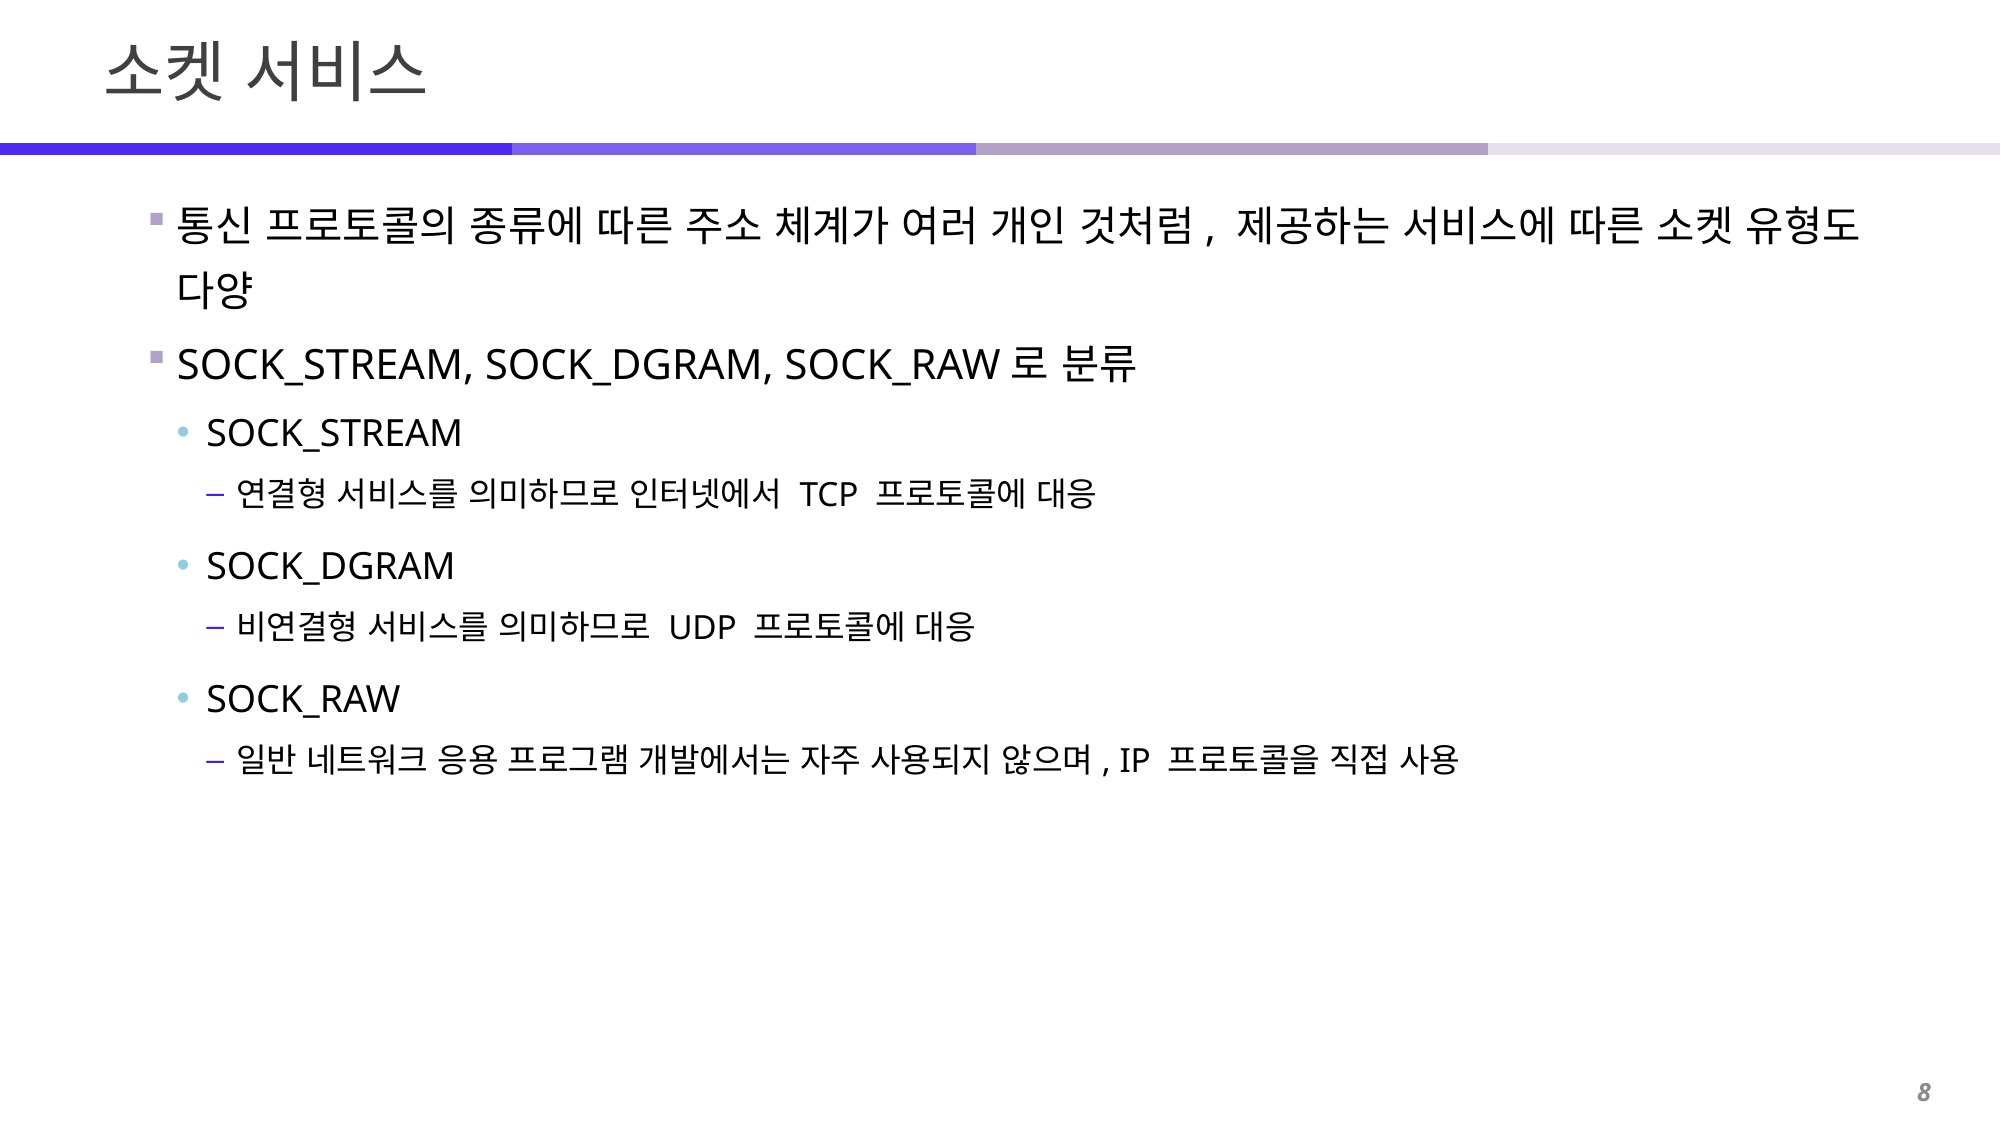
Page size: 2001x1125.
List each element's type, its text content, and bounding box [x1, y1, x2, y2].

list 통신 프로토콜의 종류에 따른 주소 체계가 여러 개인 것처럼, 제공하는 서비스에 따른 소켓 유형도 다양 SOCK_STREAM, SOCK_DGRAM, SOCK_RAW로 분류 SOCK_STREAM 연결형 서비스를 의미하므로 인터넷에서 TCP 프로토콜에 대응 SOCK_DGRAM 비연결형 서비스를 의미하므로 UDP 프로토콜에 대응 SOCK_RAW 일반 네트워크 응용 프로그램 개발에서는 자주 사용되지 않으며, IP 프로토콜을 직접 사용 [88, 176, 1963, 1083]
title 소켓 서비스 [88, 18, 1920, 122]
